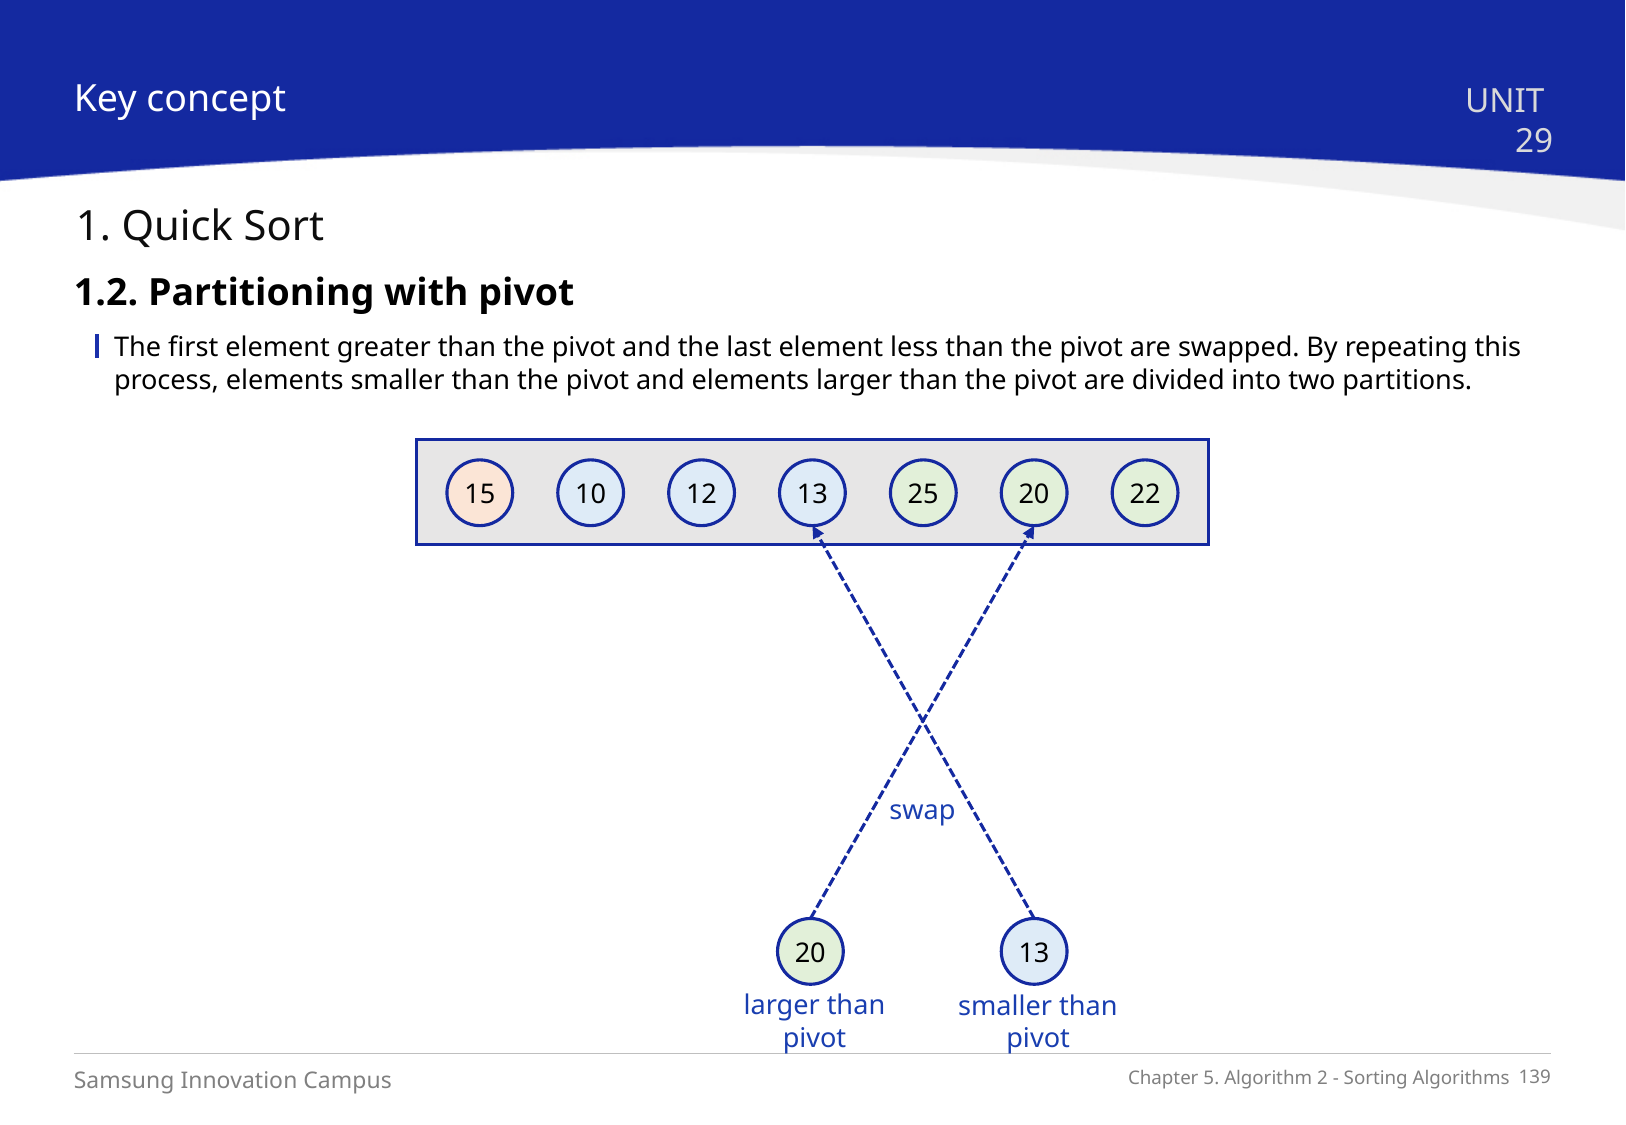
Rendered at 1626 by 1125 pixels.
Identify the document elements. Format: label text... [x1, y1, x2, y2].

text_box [810, 525, 1035, 919]
text_box 10 [557, 459, 625, 527]
text_box 1.2. Partitioning with pivot [59, 260, 1519, 320]
text_box smaller than pivot [958, 988, 1118, 1054]
text_box Key concept [73, 73, 981, 120]
text_box 20 [1000, 459, 1068, 527]
text_box 25 [889, 459, 957, 525]
text_box larger than pivot [743, 987, 886, 1053]
text_box 20 [776, 917, 844, 985]
text_box 13 [778, 459, 846, 527]
text_box [416, 439, 1209, 545]
text_box 13 [1000, 918, 1068, 985]
text_box 22 [1111, 459, 1179, 527]
text_box UNIT 29 [1422, 78, 1554, 159]
picture [0, 0, 1625, 1125]
text_box 1. Quick Sort [75, 198, 1554, 250]
text_box The first element greater than the pivot and the last element less than the pivot are swapped. By repeating this process, elements smaller than the pivot and elements larger than the pivot are divided into two partitions. [94, 329, 1554, 396]
text_box 12 [668, 459, 736, 527]
text_box 15 [446, 459, 514, 527]
